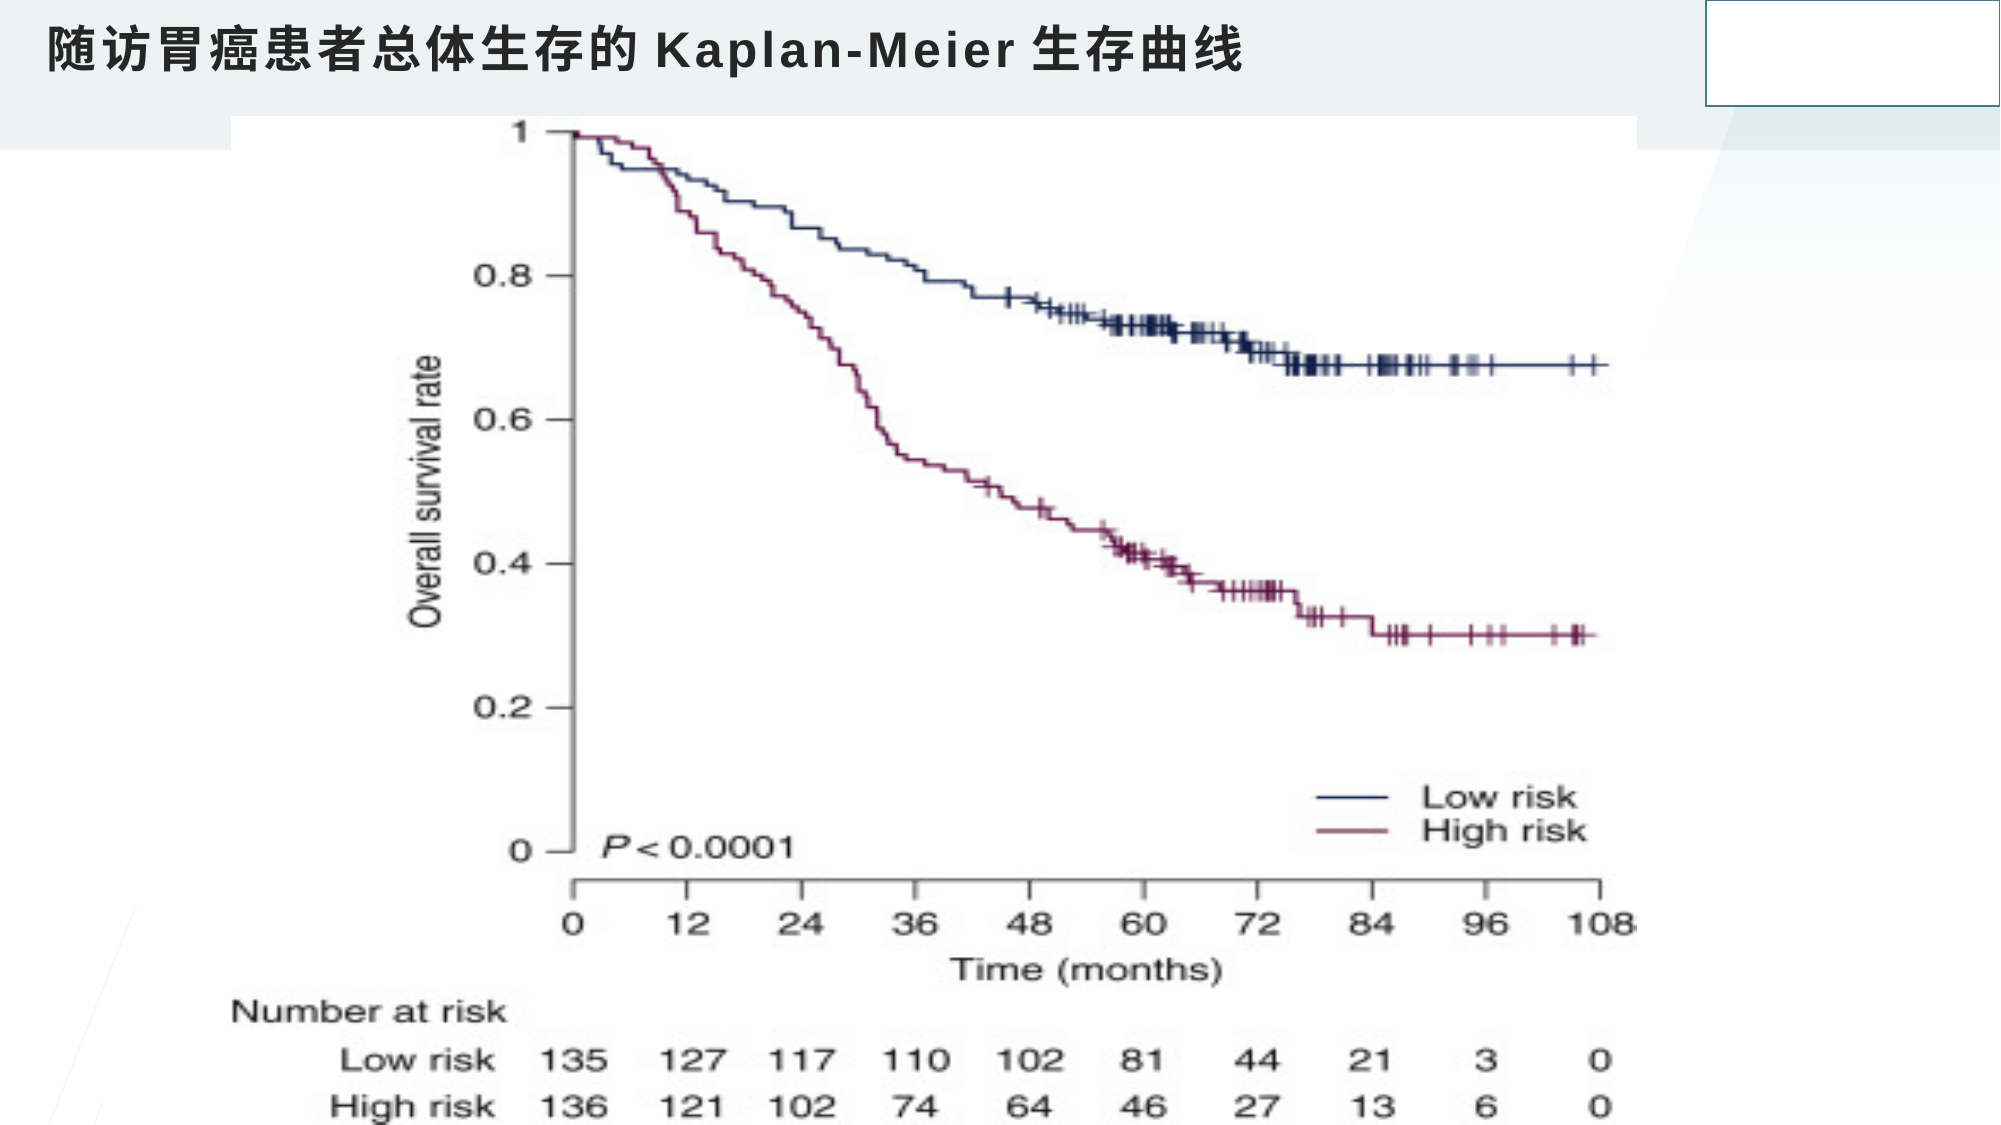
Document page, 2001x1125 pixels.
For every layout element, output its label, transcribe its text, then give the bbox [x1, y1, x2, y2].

text_box [1705, 0, 2000, 107]
title 随访胃癌患者总体生存的Kaplan-Meier生存曲线 [30, 11, 2000, 131]
picture [231, 116, 1637, 1125]
